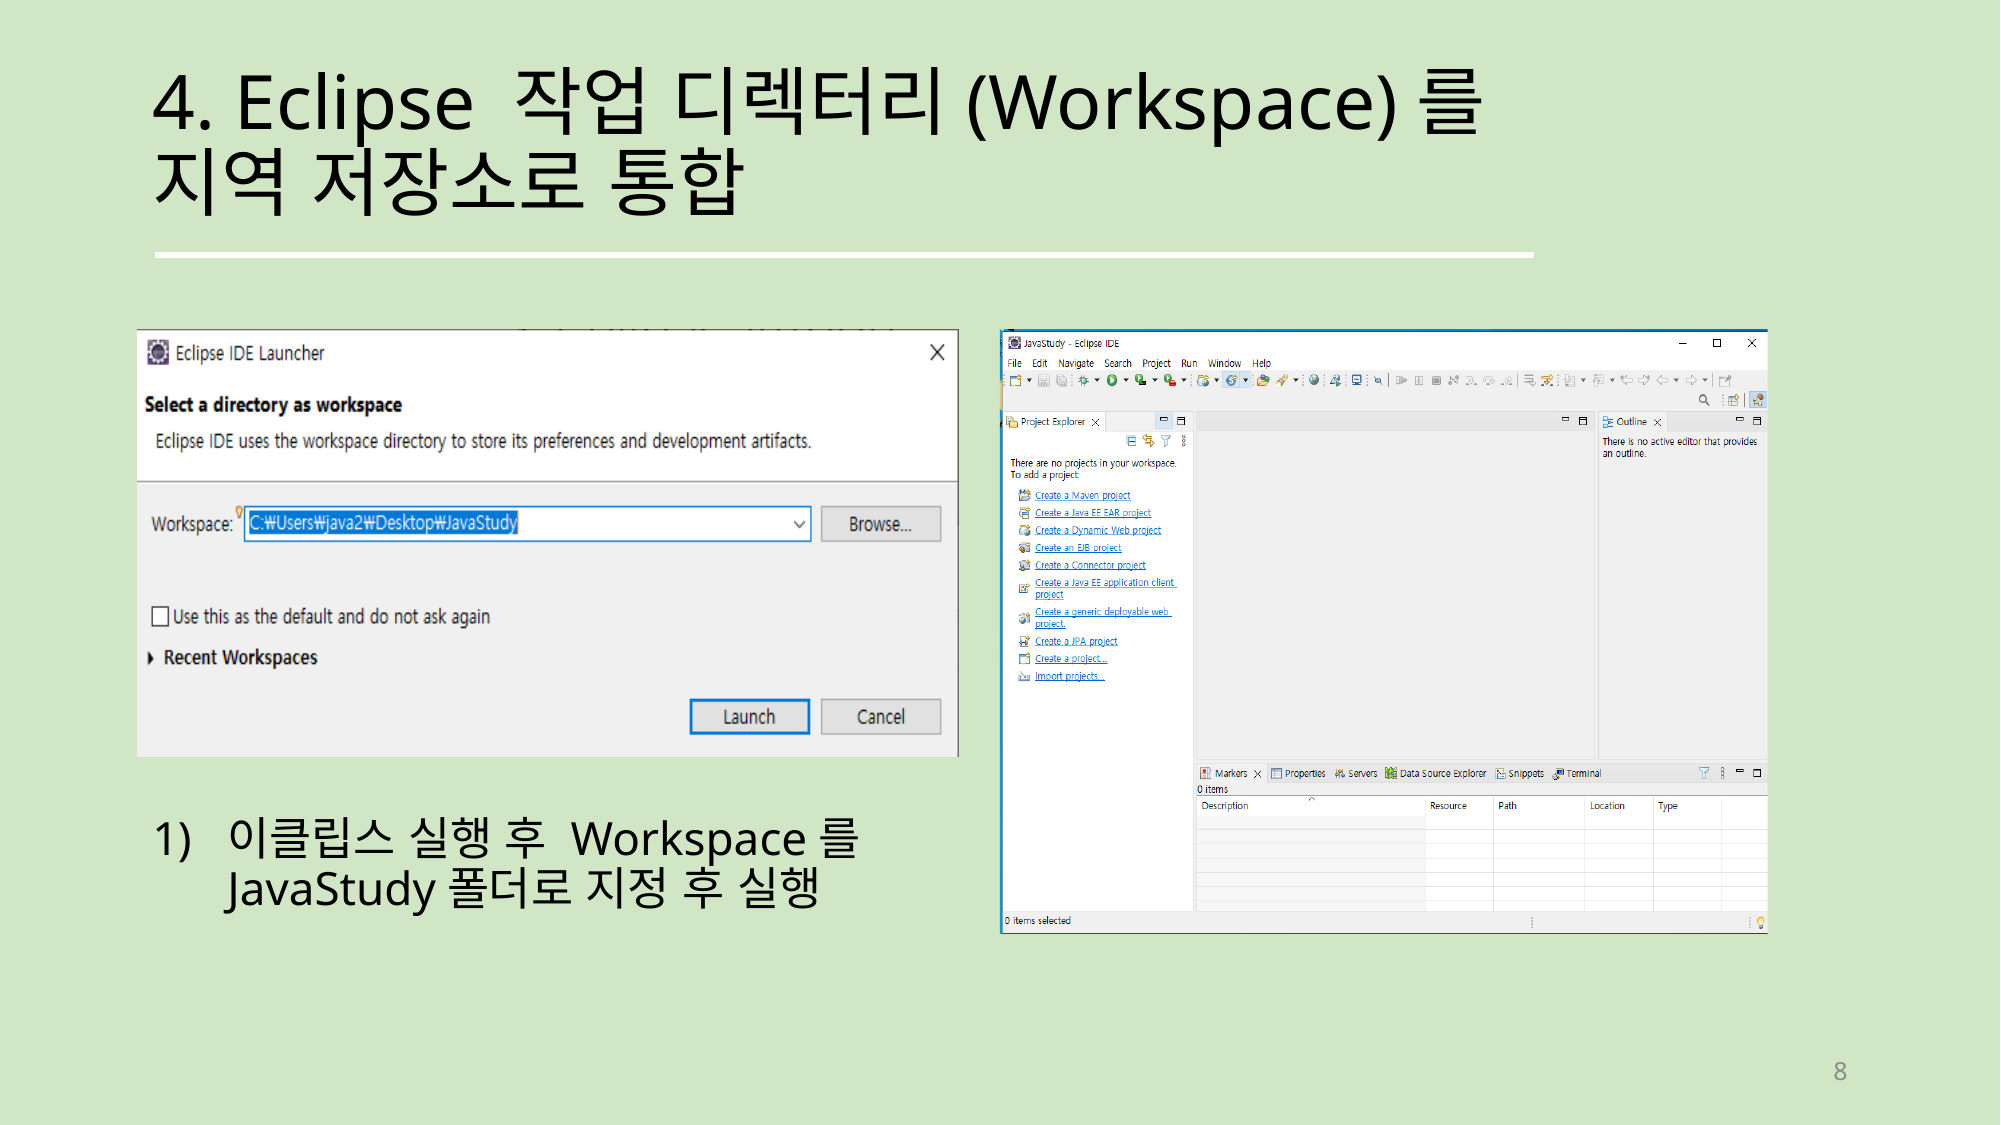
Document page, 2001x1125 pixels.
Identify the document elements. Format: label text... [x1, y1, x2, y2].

picture [137, 329, 959, 757]
list 이클립스 실행 후 Workspace를 JavaStudy폴더로 지정 후 실행 [137, 808, 1117, 1125]
picture [999, 329, 1768, 934]
slide_number 8 [1412, 1042, 1863, 1103]
title 4. Eclipse 작업 디렉터리(Workspace)를 지역 저장소로 통합 [137, 37, 1863, 255]
